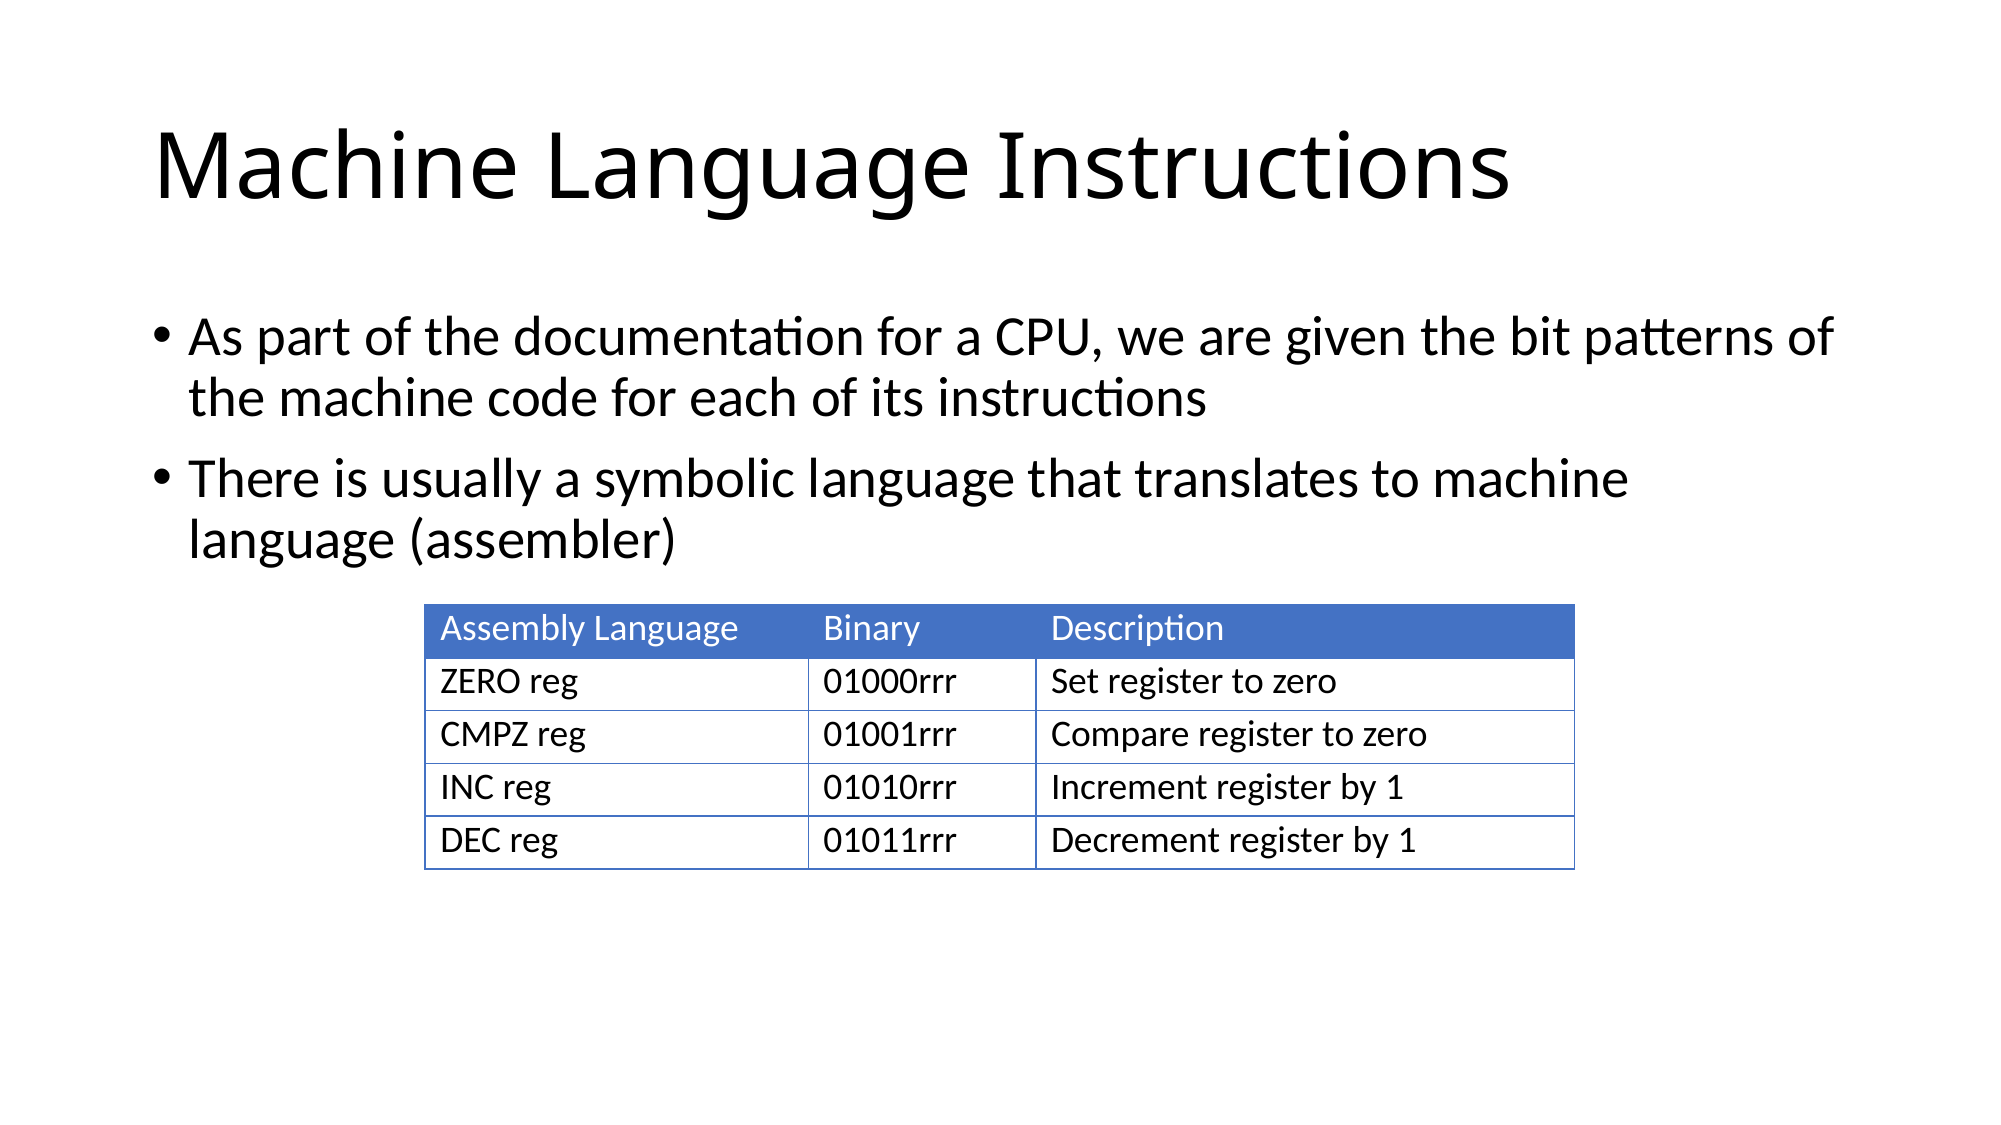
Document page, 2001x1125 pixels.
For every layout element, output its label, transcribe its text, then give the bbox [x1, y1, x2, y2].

table_cell 01011rrr [809, 817, 1035, 868]
table_cell 01001rrr [809, 711, 1035, 763]
table_cell INC reg [426, 764, 808, 815]
table_cell CMPZ reg [426, 711, 808, 763]
table_cell Decrement register by 1 [1037, 817, 1574, 868]
list As part of the documentation for a CPU, we are given the bit patterns of the machine code for each of its instructions There is usually a symbolic language that translates to machine language (assembler) [137, 299, 1863, 579]
title Machine Language Instructions [137, 59, 1863, 278]
table_cell 01000rrr [809, 659, 1035, 710]
table_cell DEC reg [426, 817, 808, 868]
table_cell Increment register by 1 [1037, 764, 1574, 815]
table_header Assembly Language [426, 606, 808, 657]
table_header Description [1037, 606, 1574, 657]
table_header Binary [809, 606, 1035, 657]
table_cell ZERO reg [426, 659, 808, 710]
table_cell Set register to zero [1037, 659, 1574, 710]
table_cell Compare register to zero [1037, 711, 1574, 763]
table_cell 01010rrr [809, 764, 1035, 815]
